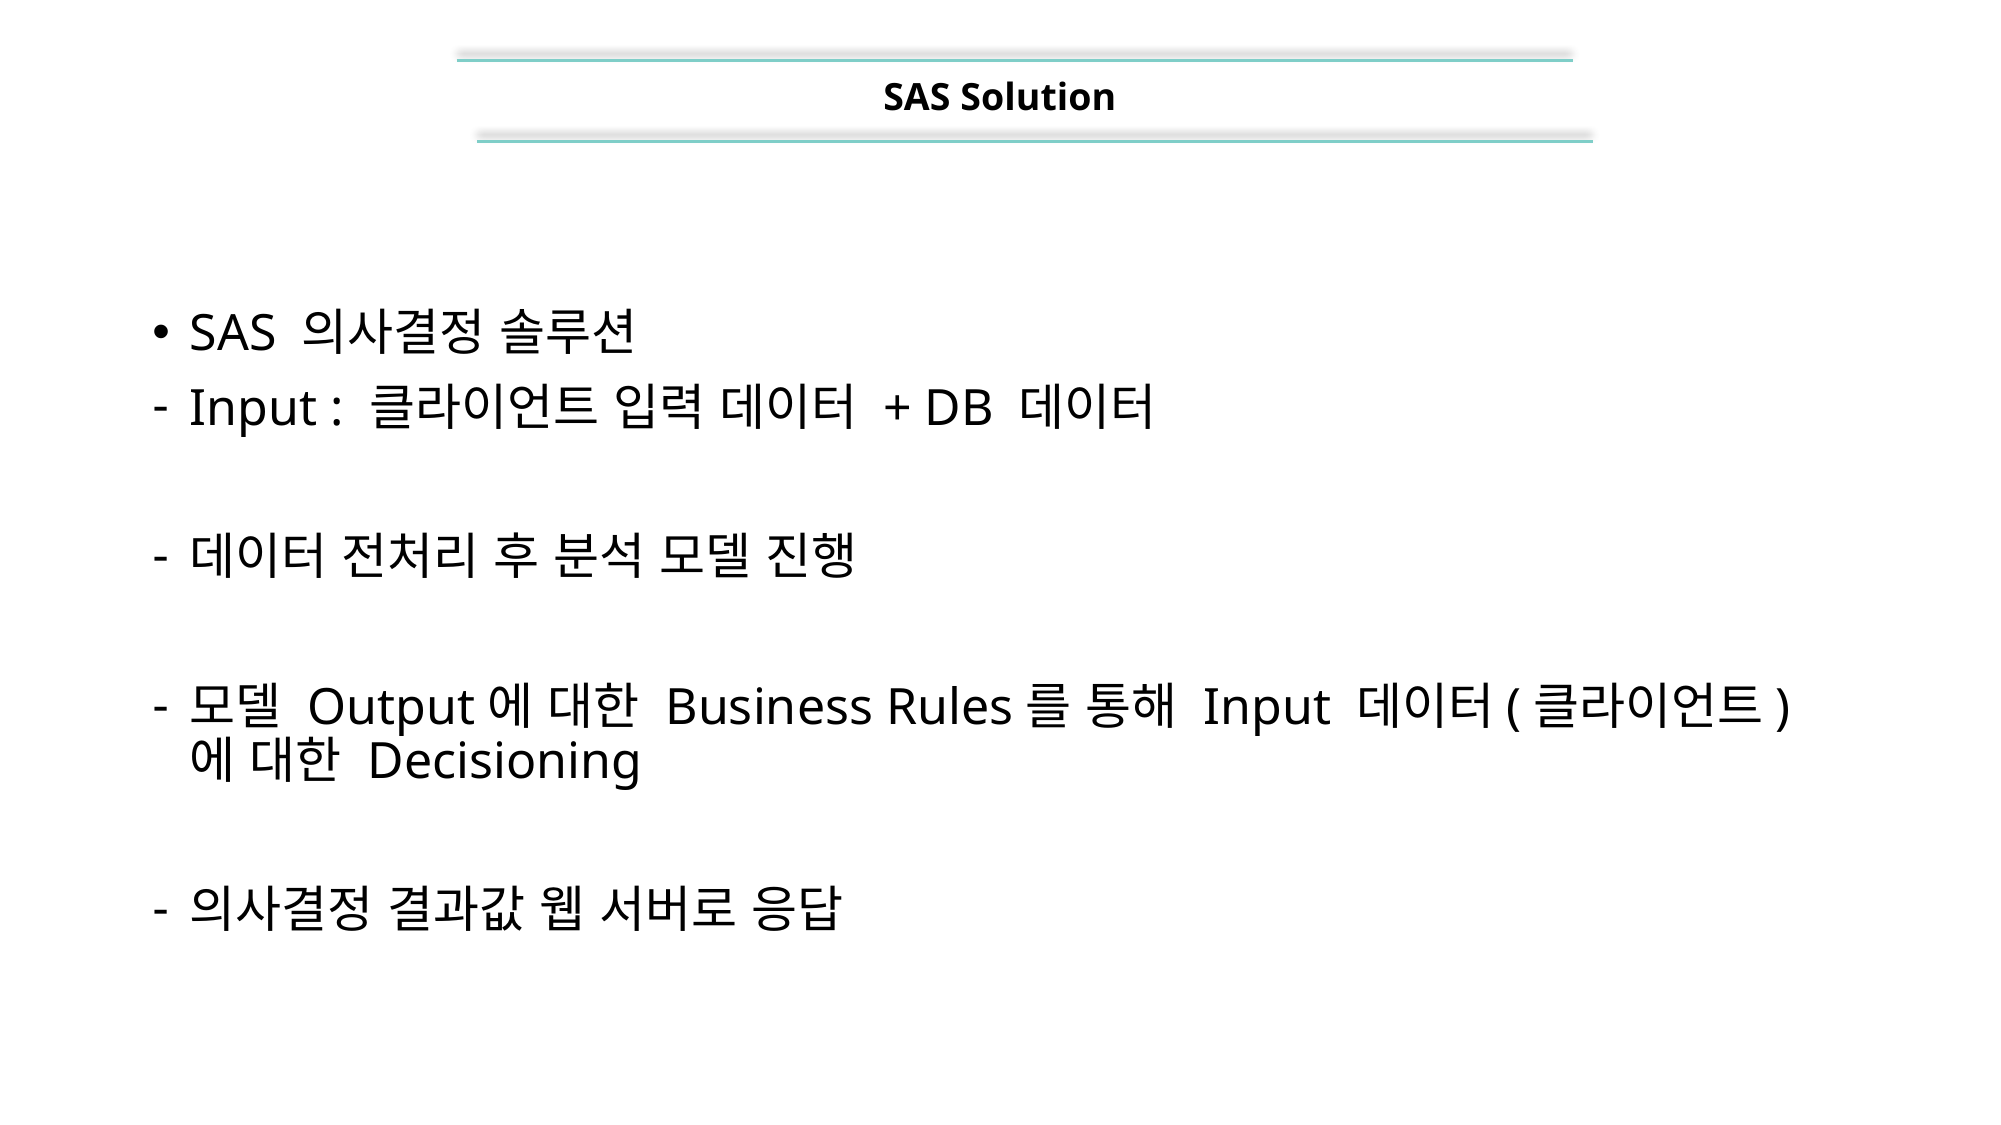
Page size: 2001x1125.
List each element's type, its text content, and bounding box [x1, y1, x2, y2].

list SAS 의사결정 솔루션 Input : 클라이언트 입력 데이터 + DB 데이터 데이터 전처리 후 분석 모델 진행 모델 Output에 대한 Business Rules를 통해 Input 데이터(클라이언트)에 대한 Decisioning 의사결정 결과값 웹 서버로 응답 [137, 299, 1863, 1014]
text_box SAS Solution [0, 65, 2000, 126]
